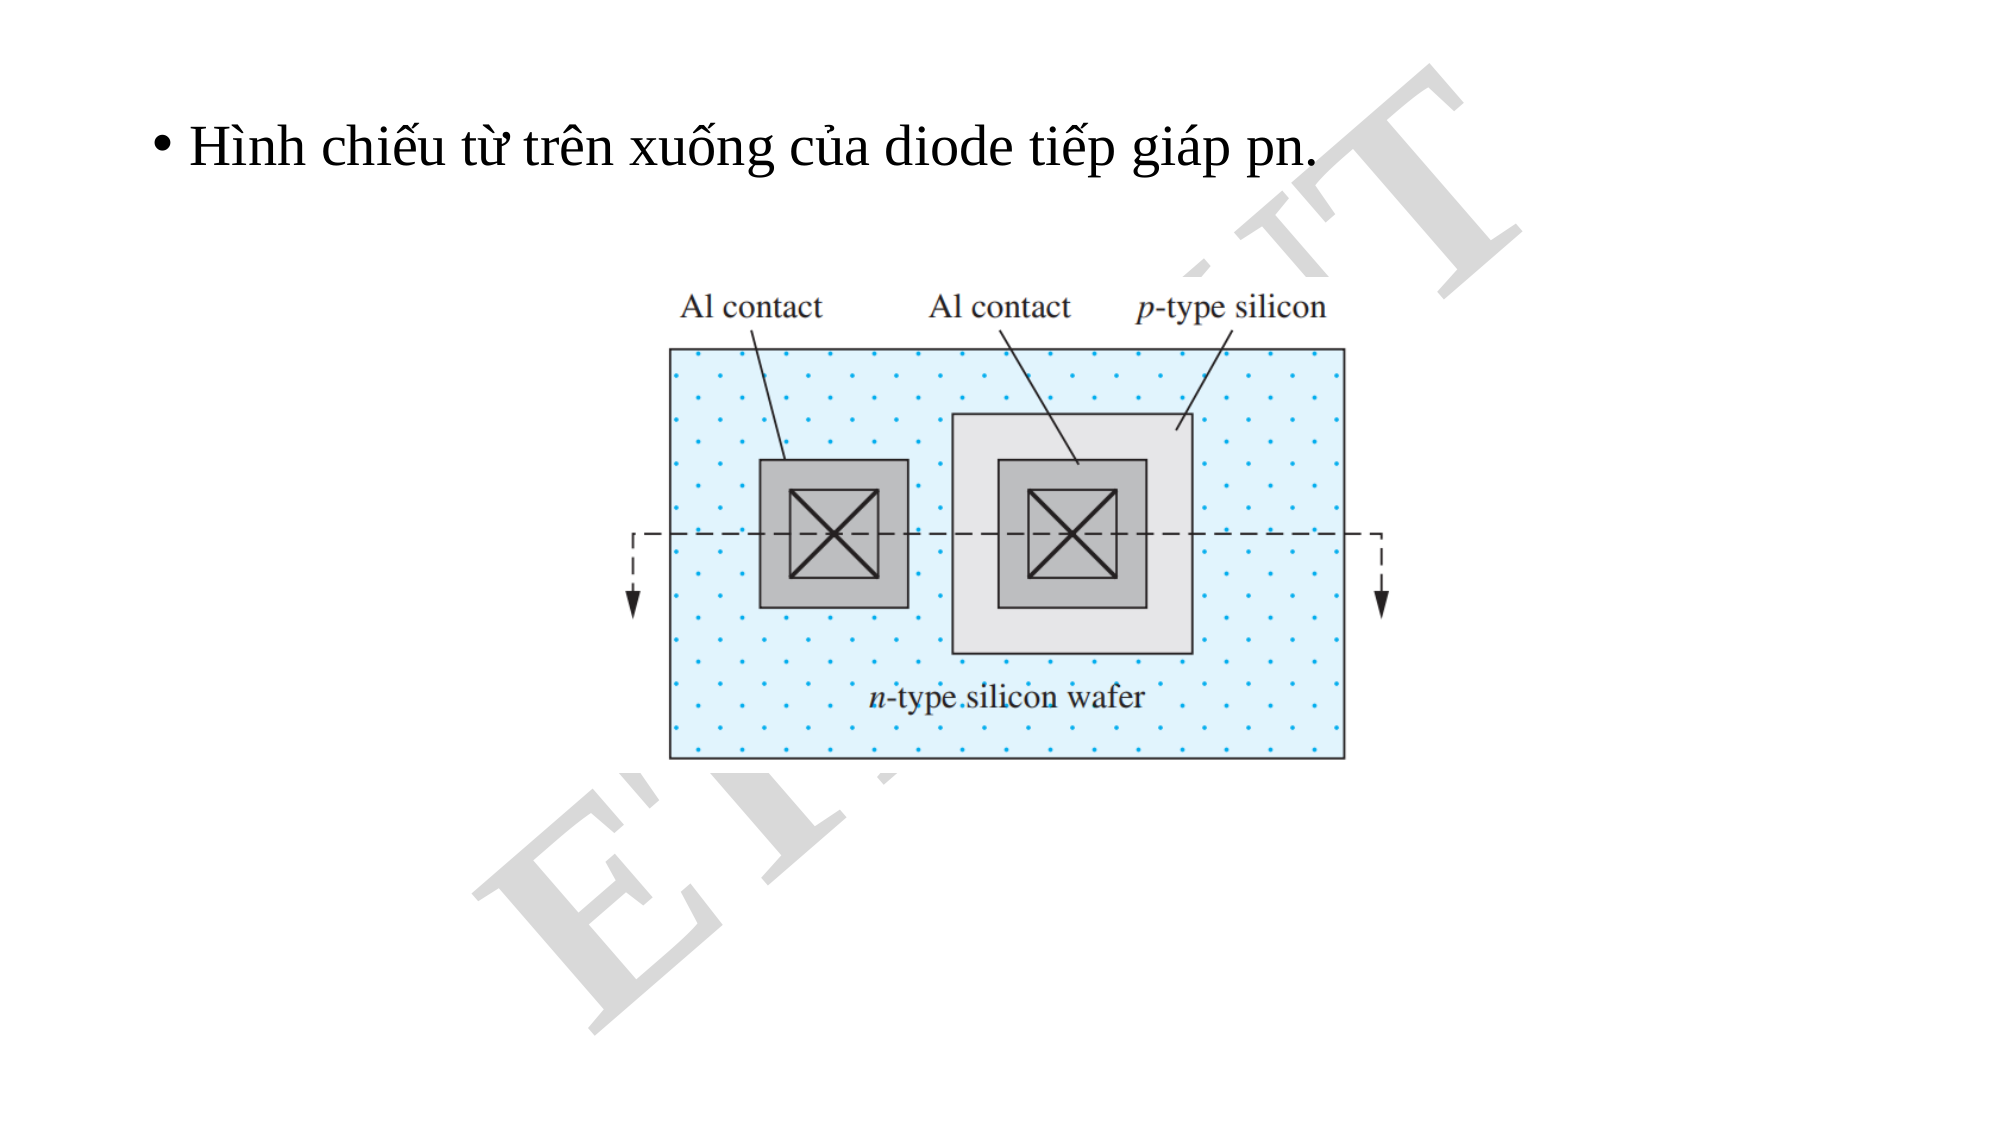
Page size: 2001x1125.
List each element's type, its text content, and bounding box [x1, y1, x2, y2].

list Hình chiếu từ trên xuống của diode tiếp giáp pn. [137, 89, 1882, 1111]
picture [604, 277, 1395, 774]
